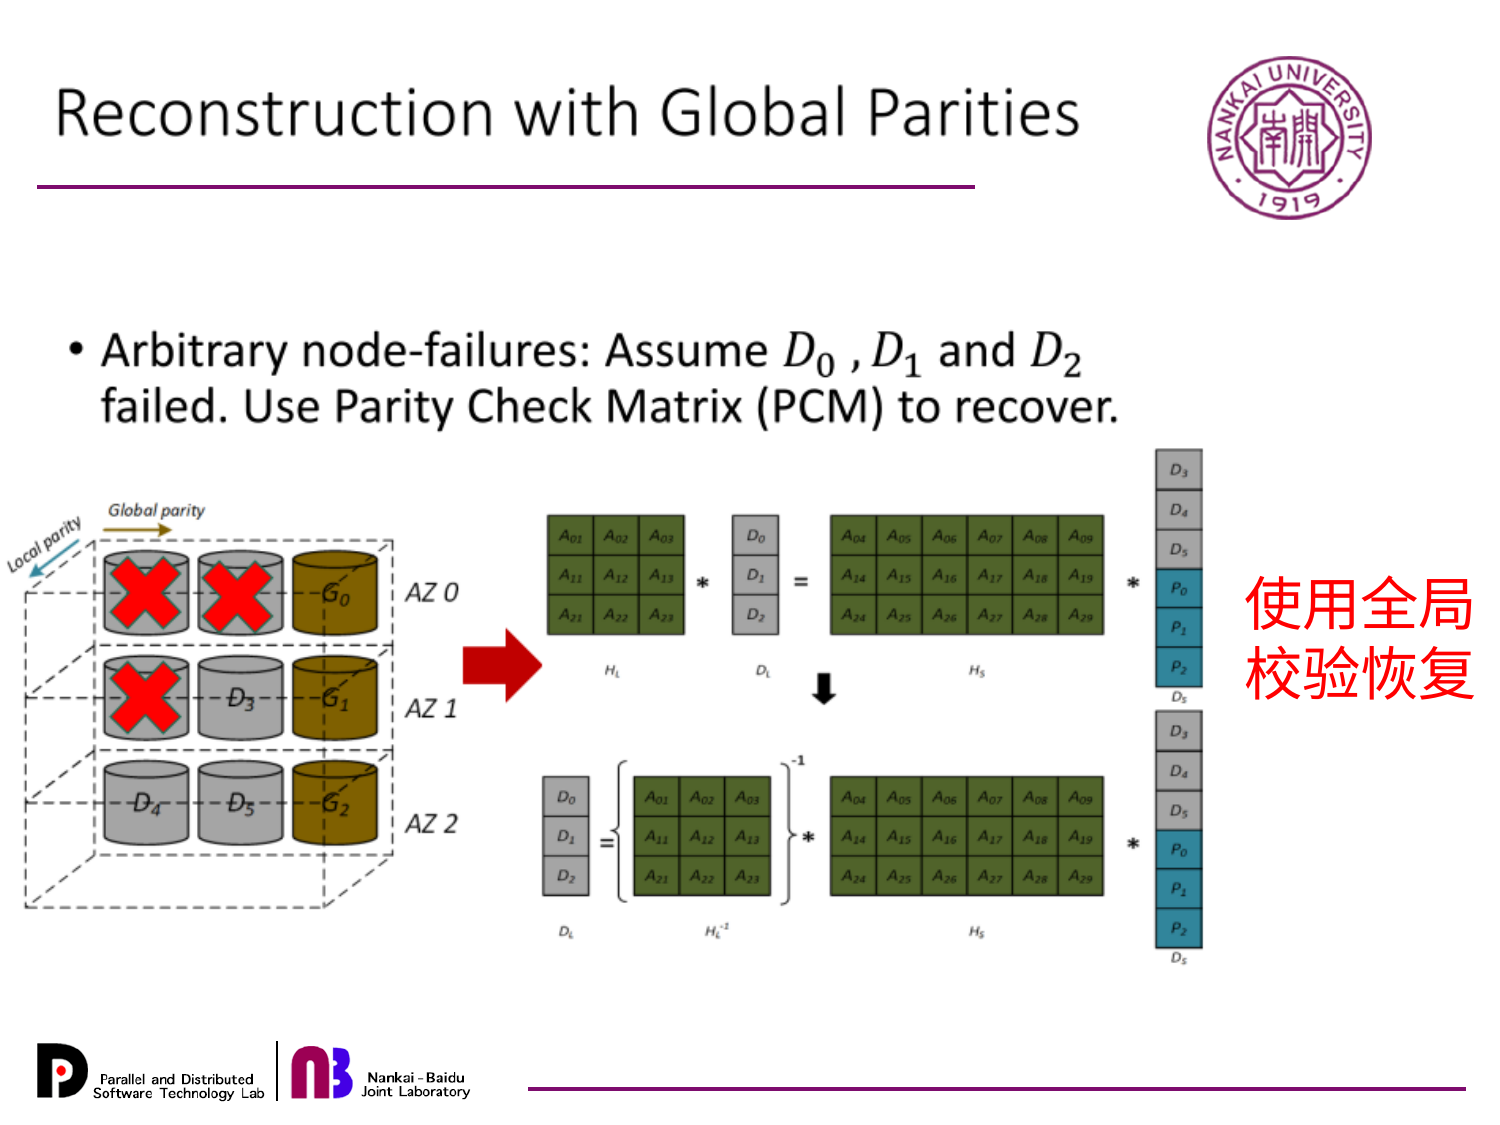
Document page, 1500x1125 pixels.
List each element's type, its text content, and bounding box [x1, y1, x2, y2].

picture [0, 0, 1500, 1125]
text_box 使用全局校验恢复 [1230, 559, 1500, 715]
